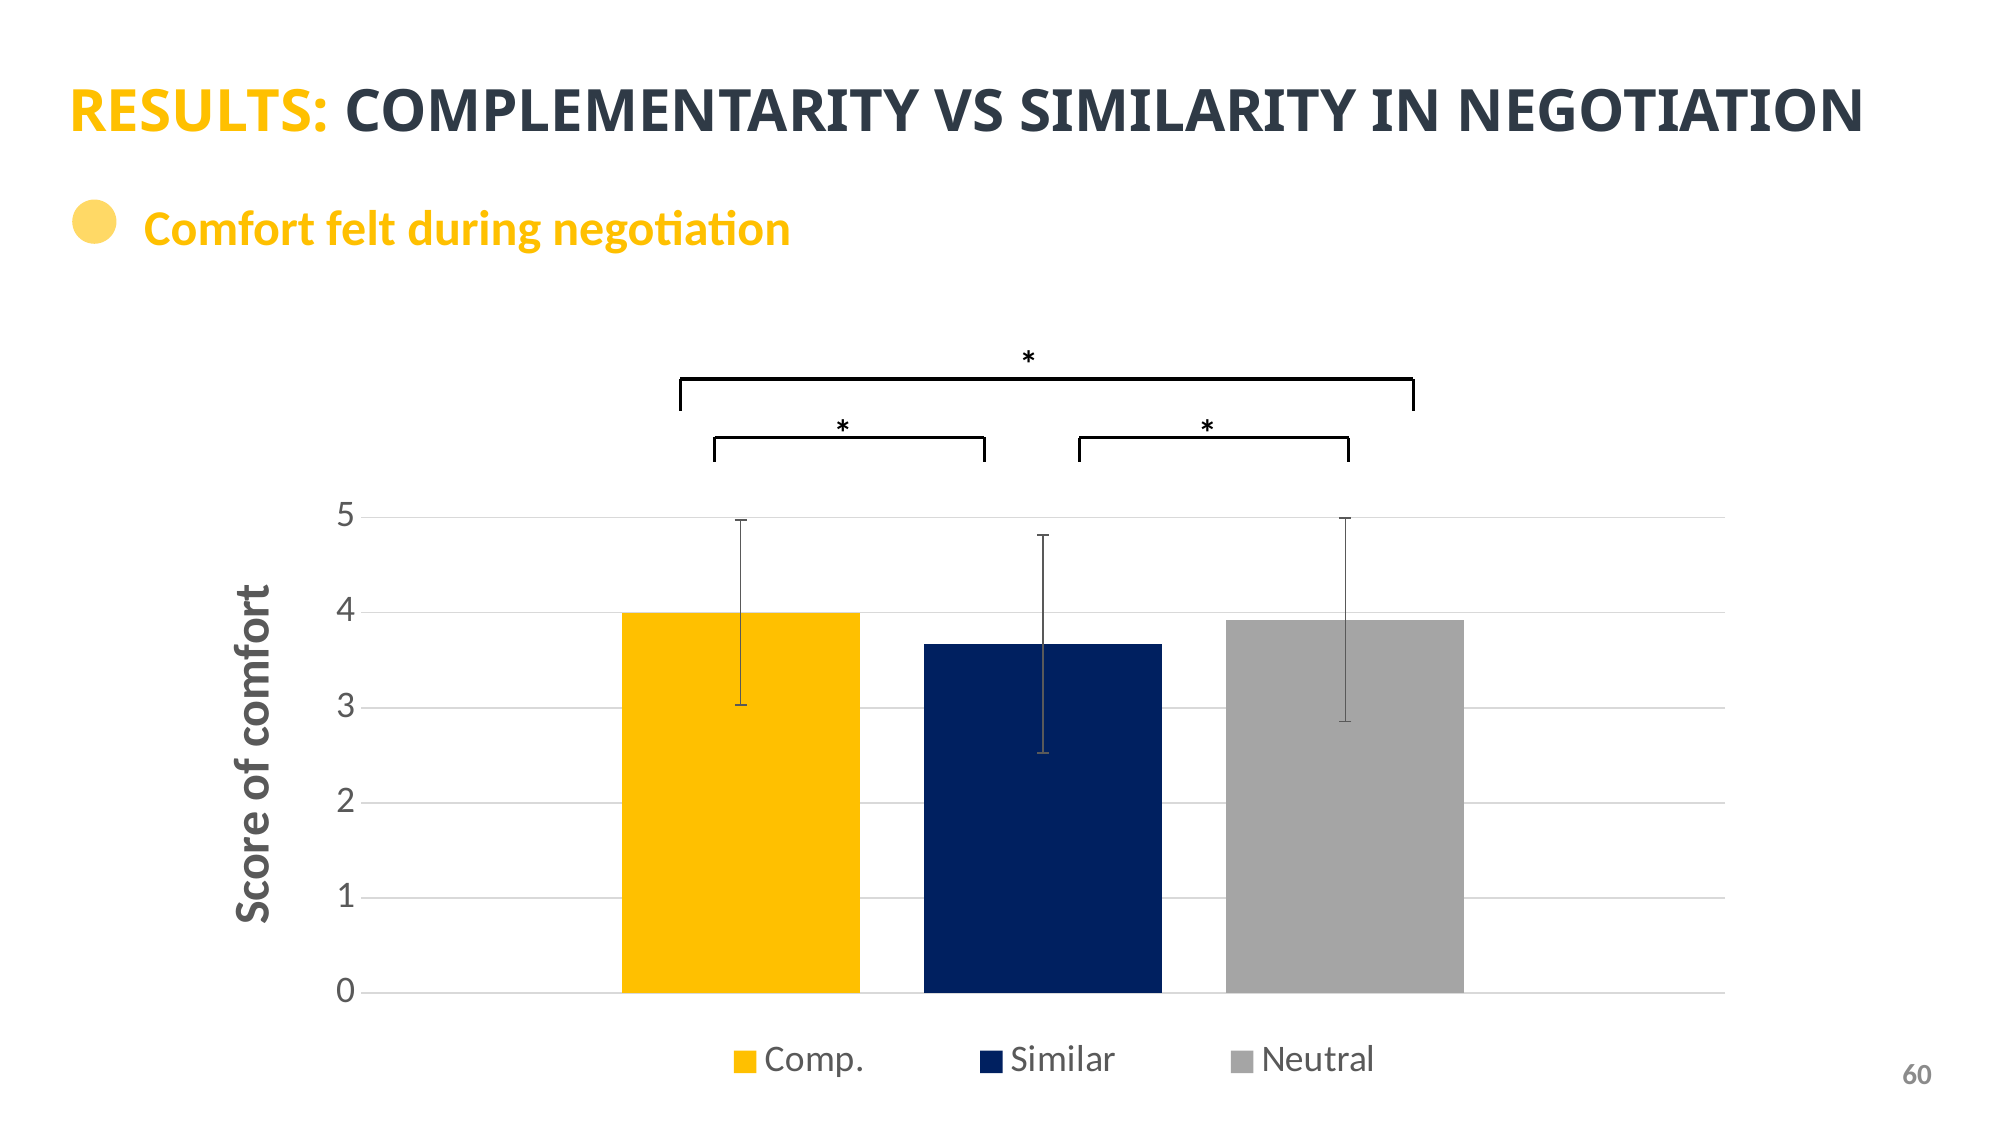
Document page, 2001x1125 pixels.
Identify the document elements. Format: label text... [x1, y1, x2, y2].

text_box Comfort felt during negotiation [129, 187, 807, 263]
text_box [71, 199, 117, 245]
title RESULTS: COMPLEMENTARITY VS SIMILARITY IN NEGOTIATION [53, 24, 2000, 200]
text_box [680, 332, 1414, 463]
slide_number 60 [1774, 1042, 1947, 1103]
chart [181, 351, 1774, 1113]
